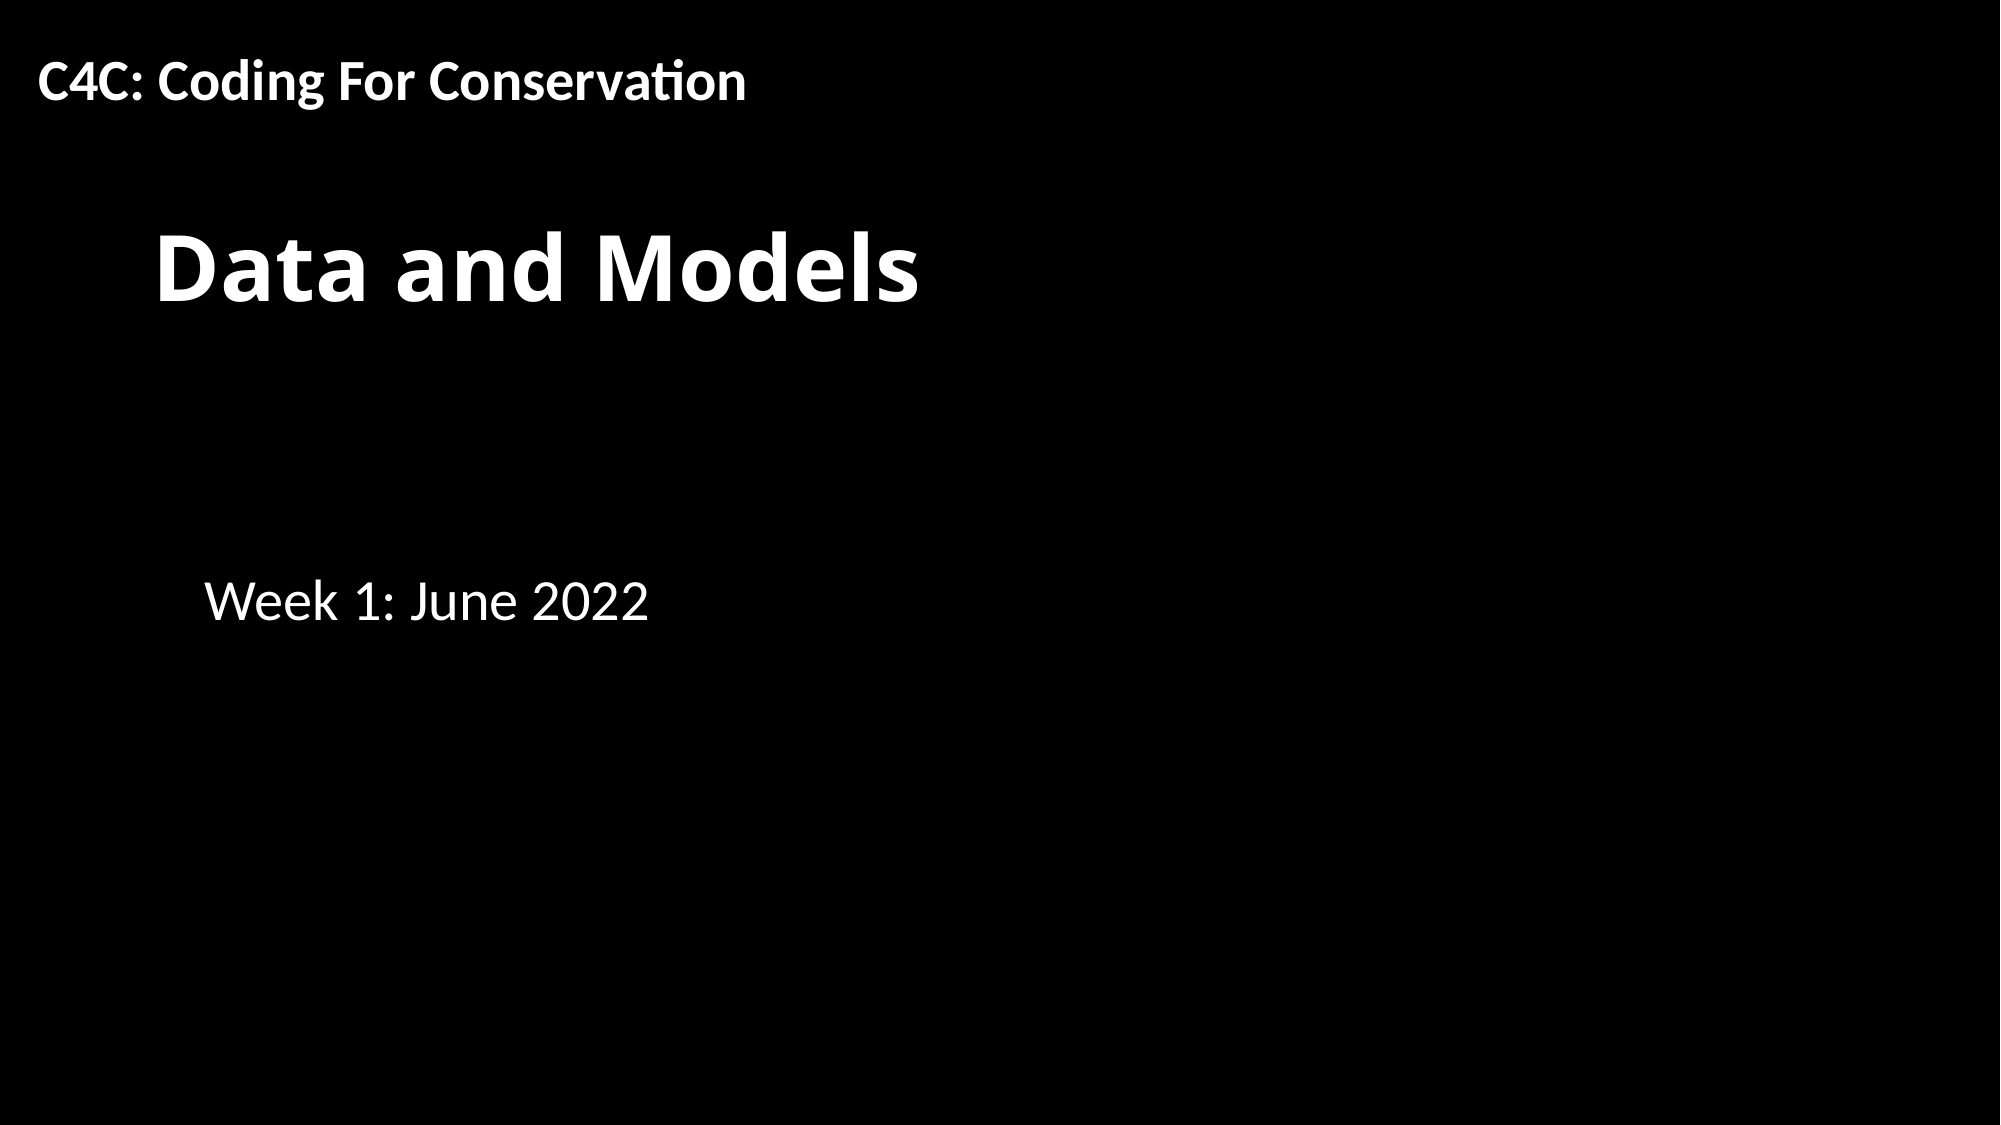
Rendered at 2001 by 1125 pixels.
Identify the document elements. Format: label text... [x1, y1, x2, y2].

title Data and Models [137, 163, 1863, 381]
text_box C4C: Coding For Conservation [23, 42, 1749, 201]
list Week 1: June 2022 [189, 562, 672, 853]
